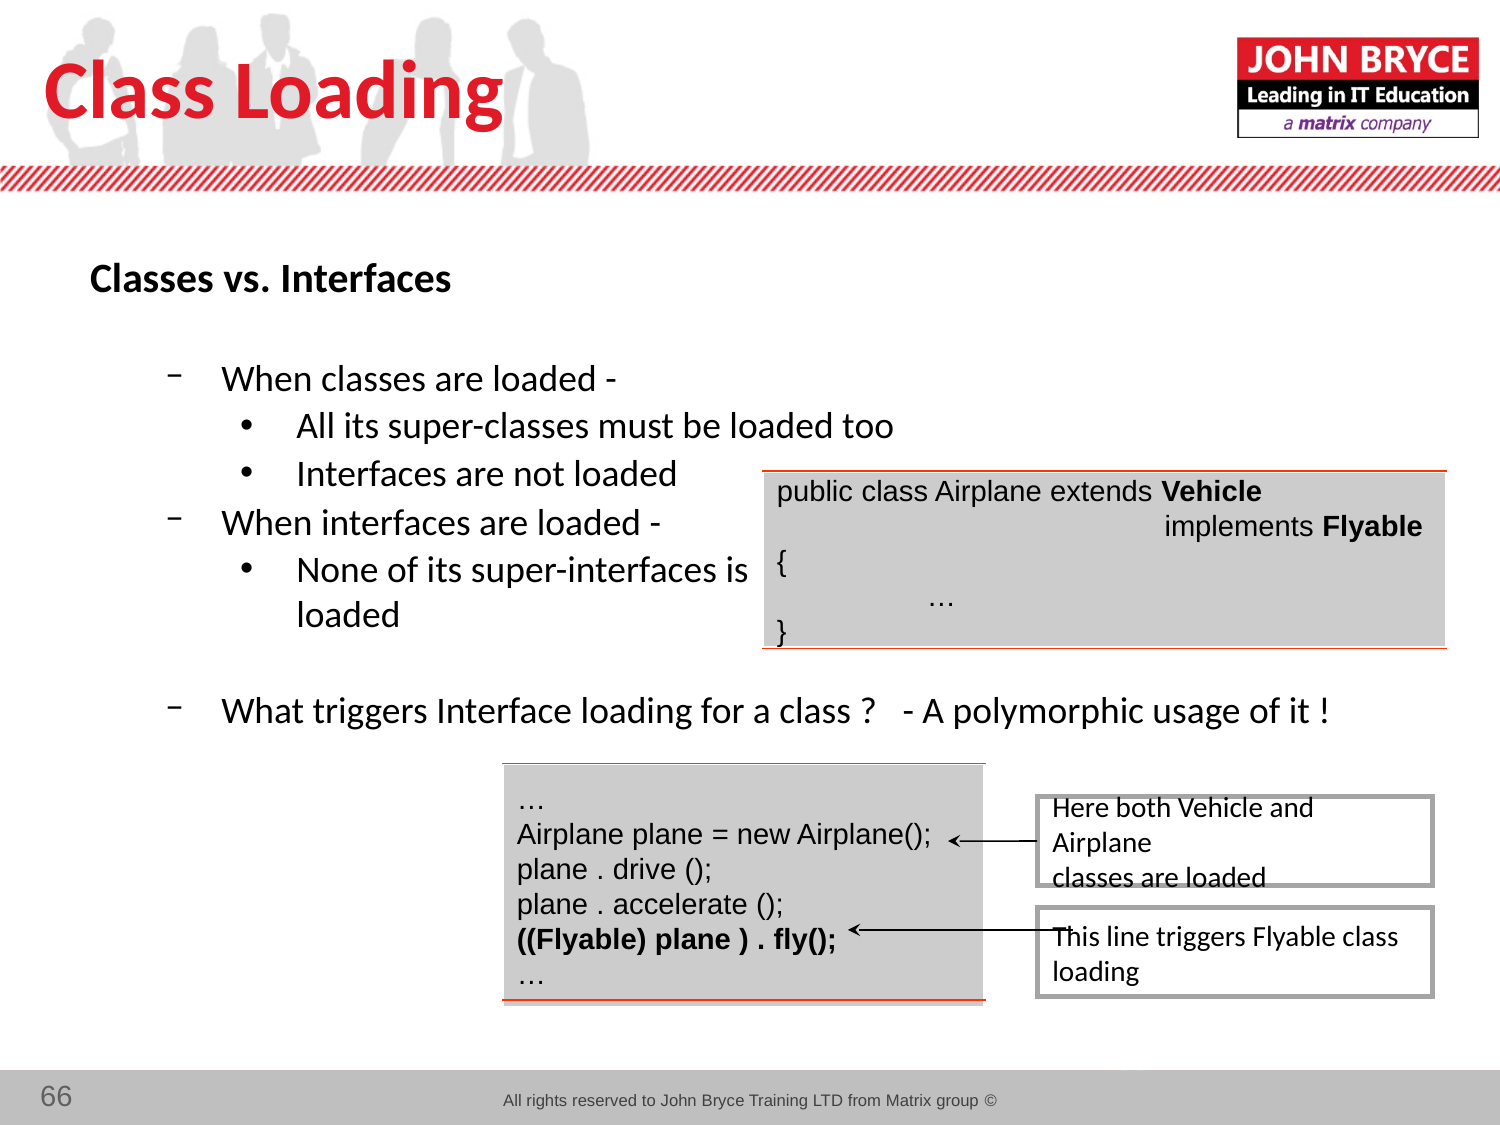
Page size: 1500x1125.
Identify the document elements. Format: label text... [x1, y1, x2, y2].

text_box Here both Vehicle and Airplane classes are loaded [1037, 796, 1433, 886]
text_box public class Airplane extends Vehicle implements Flyable { … } [761, 477, 1447, 648]
list Classes vs. Interfaces When classes are loaded - All its super-classes must be loaded too Interfaces are not loaded When interfaces are loaded - None of its super-interfaces is loaded What triggers Interface loading for a class ? - A polymorphic usage of it ! [75, 243, 1425, 1047]
text_box … Airplane plane = new Airplane(); plane . drive (); plane . accelerate (); ((Flyable) plane ) . fly(); … [501, 769, 986, 999]
picture [0, 0, 1500, 1070]
title Class Loading [29, 21, 1235, 150]
text_box This line triggers Flyable class loading [1037, 907, 1433, 997]
